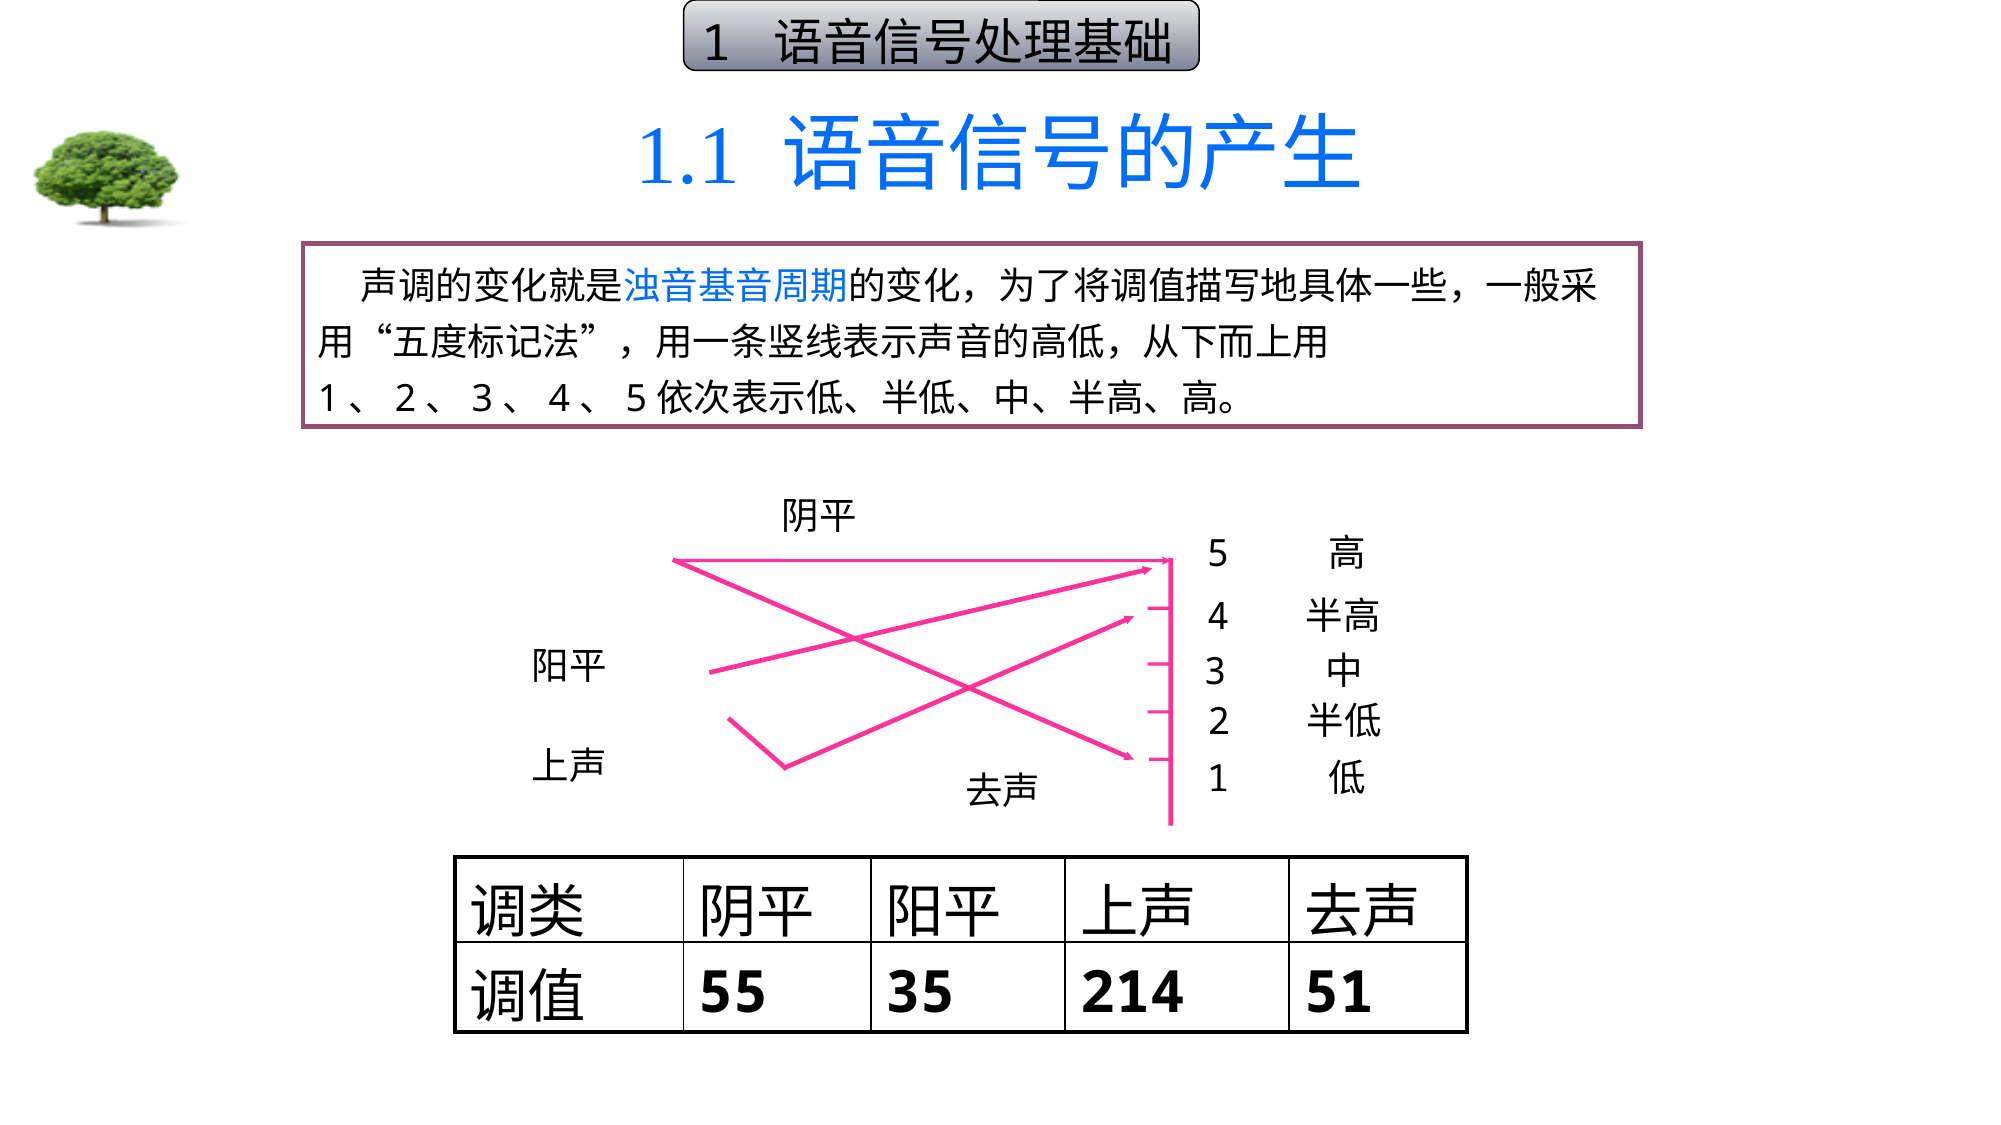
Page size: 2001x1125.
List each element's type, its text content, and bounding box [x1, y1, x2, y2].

table_cell 调值 [457, 943, 683, 1030]
text_box 去声 [950, 759, 1189, 820]
table_header 去声 [1290, 859, 1465, 941]
text_box [677, 556, 1170, 565]
text_box 阴平 [767, 484, 1043, 544]
picture [23, 117, 190, 233]
text_box 5 高 [1192, 521, 1468, 582]
table_cell 51 [1290, 943, 1465, 1030]
text_box [969, 688, 1134, 759]
text_box [784, 615, 1134, 768]
text_box 声调的变化就是浊音基音周期的变化，为了将调值描写地具体一些，一般采用“五度标记法”，用一条竖线表示声音的高低，从下而上用1、2、3、4、5依次表示低、半低、中、半高、高。 [303, 243, 1641, 427]
text_box 1 语音信号处理基础 [683, 0, 1206, 71]
text_box 上声 [517, 734, 774, 794]
text_box 2 半低 [1192, 689, 1634, 750]
table_cell 55 [684, 943, 870, 1030]
table_header 上声 [1066, 859, 1288, 941]
text_box 1 低 [1192, 746, 1505, 807]
text_box 4 半高 [1192, 584, 1523, 640]
table_cell 35 [872, 943, 1064, 1030]
table_header 阳平 [872, 859, 1064, 941]
table_header 阴平 [684, 859, 870, 941]
table_cell 214 [1066, 943, 1288, 1030]
table_header 调类 [457, 859, 683, 941]
text_box 阳平 [517, 634, 756, 694]
title 1.1 语音信号的产生 [137, 59, 1863, 210]
text_box 3 中 [1188, 640, 1575, 700]
text_box [756, 566, 1153, 662]
